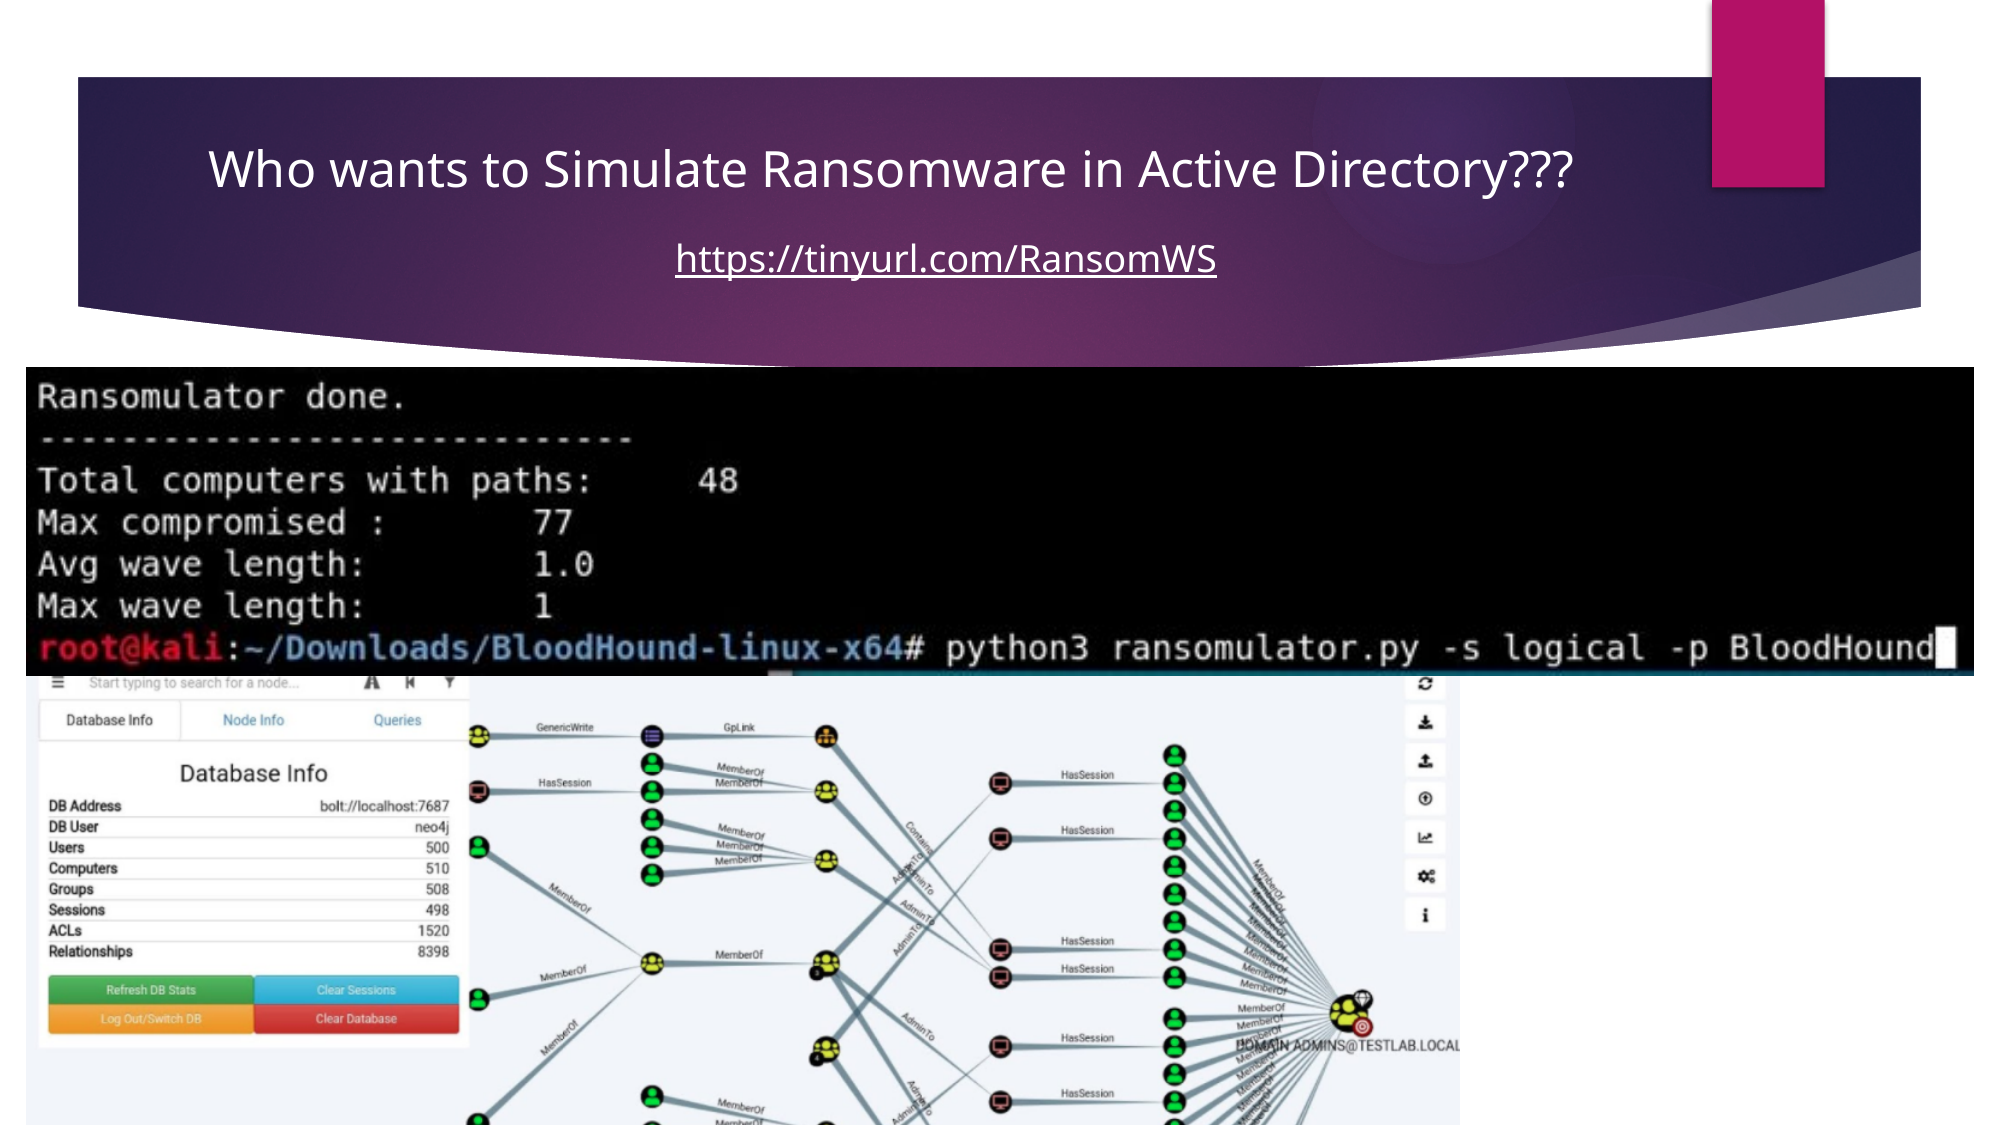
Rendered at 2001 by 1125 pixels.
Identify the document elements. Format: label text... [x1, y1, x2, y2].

text_box Who wants to Simulate Ransomware in Active Directory??? [193, 129, 1702, 205]
picture [25, 366, 1975, 1125]
text_box https://tinyurl.com/RansomWS [660, 227, 1268, 294]
